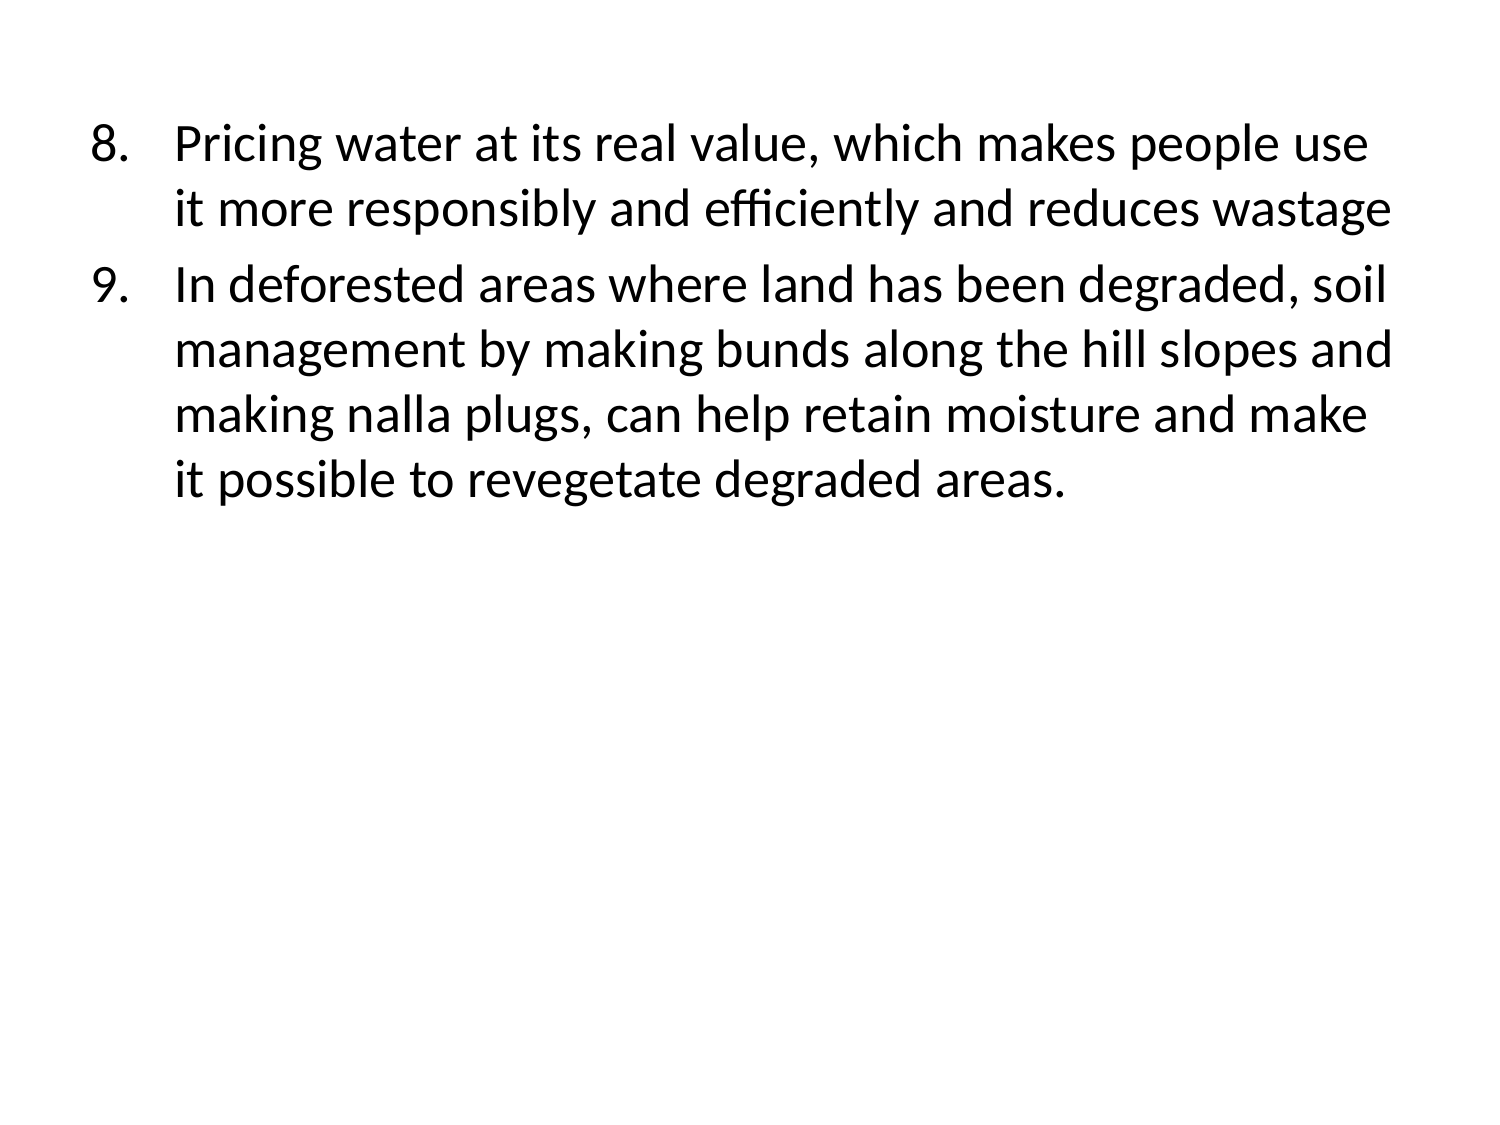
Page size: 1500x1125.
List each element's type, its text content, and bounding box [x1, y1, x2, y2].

list Pricing water at its real value, which makes people use it more responsibly and efficiently and reduces wastage In deforested areas where land has been degraded, soil management by making bunds along the hill slopes and making nalla plugs, can help retain moisture and make it possible to revegetate degraded areas. [75, 99, 1425, 913]
